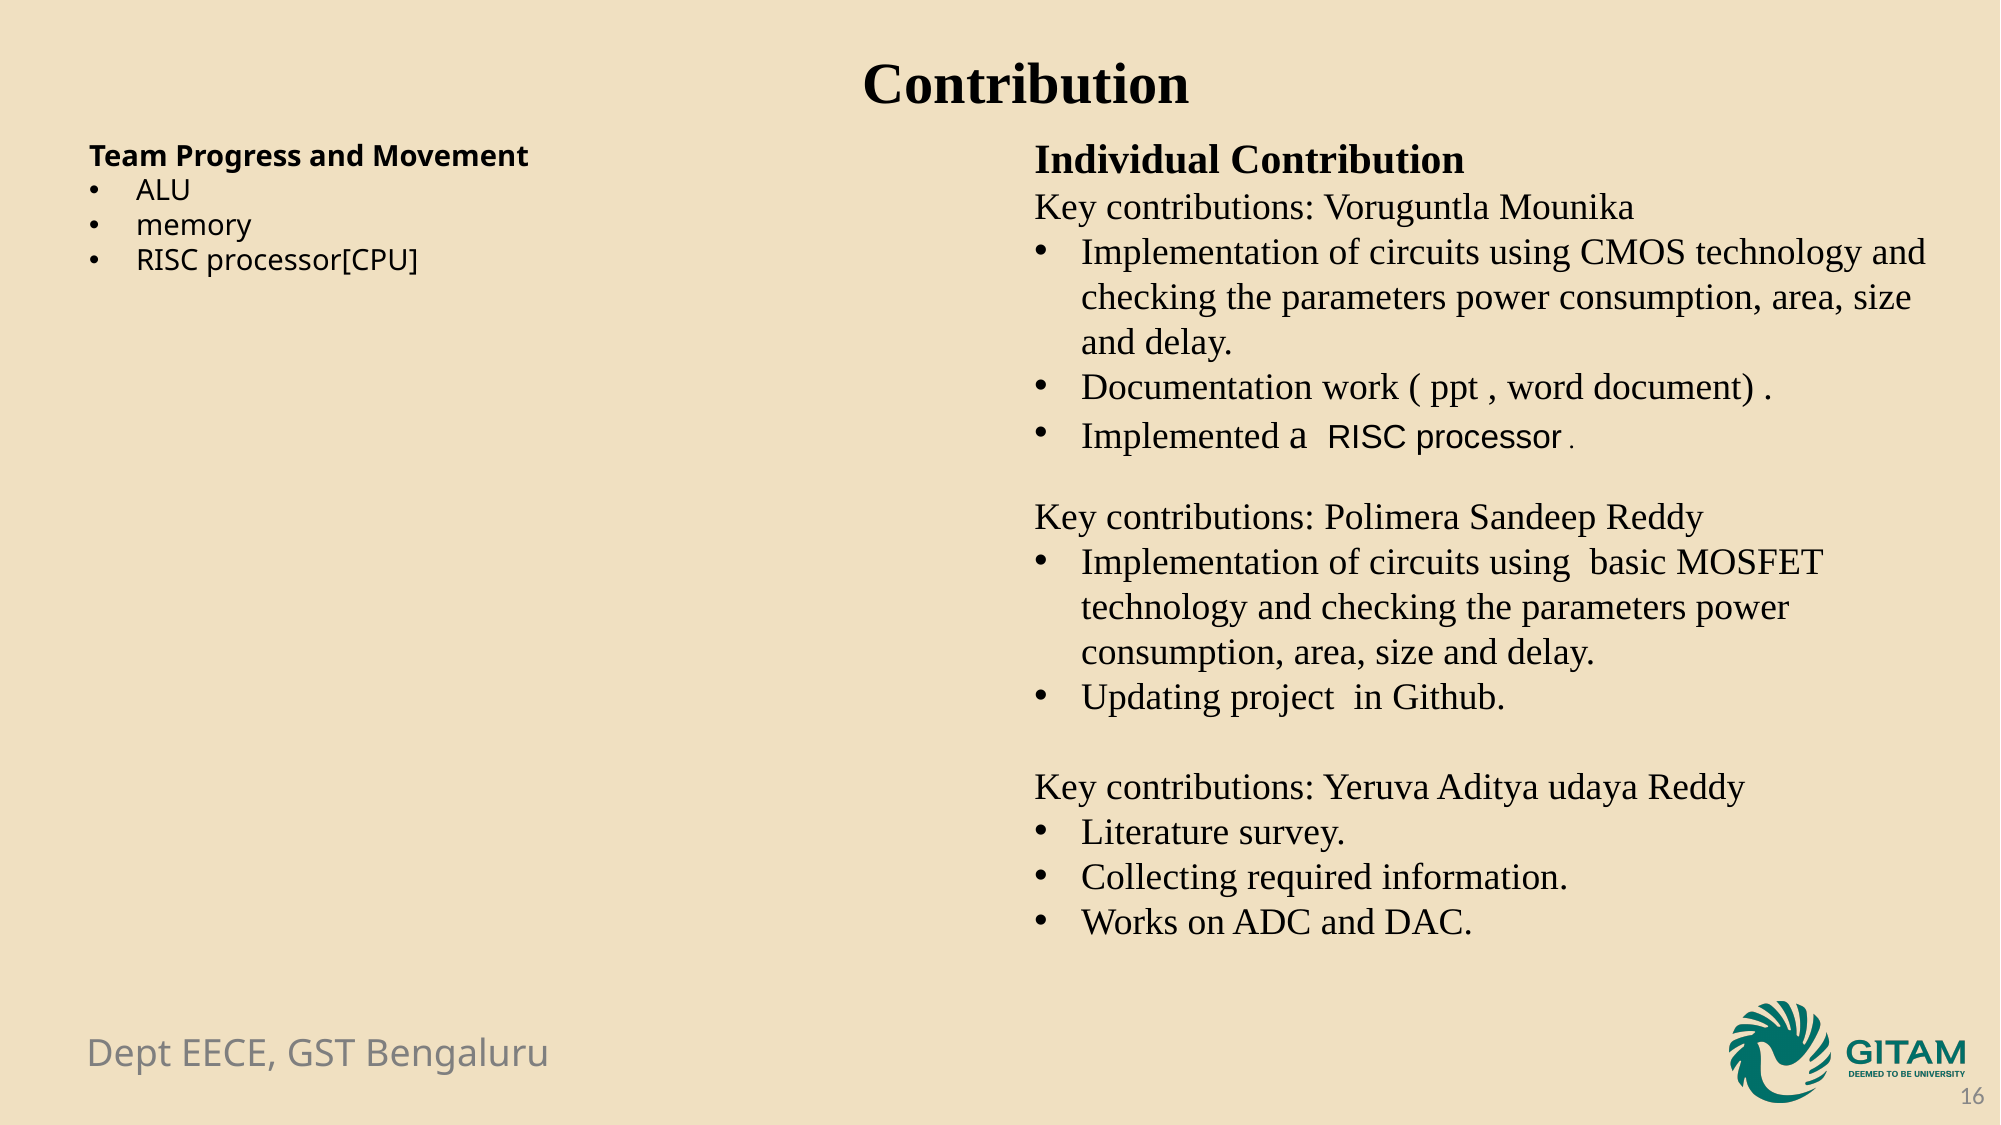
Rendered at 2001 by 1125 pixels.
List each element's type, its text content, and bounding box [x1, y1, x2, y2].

text_box Team Progress and Movement ALU memory RISC processor[CPU] [74, 129, 1020, 1071]
text_box Individual Contribution Key contributions: Voruguntla Mounika Implementation of circuits using CMOS technology and checking the parameters power consumption, area, size and delay. Documentation work ( ppt , word document) . Implemented a RISC processor . Key contributions: Polimera Sandeep Reddy Implementation of circuits using basic MOSFET technology and checking the parameters power consumption, area, size and delay. Updating project in Github. Key contributions: Yeruva Aditya udaya Reddy Literature survey. Collecting required information. Works on ADC and DAC. [1019, 124, 1965, 1066]
text_box Contribution [163, 38, 1889, 119]
slide_number 16 [1550, 1065, 2000, 1125]
